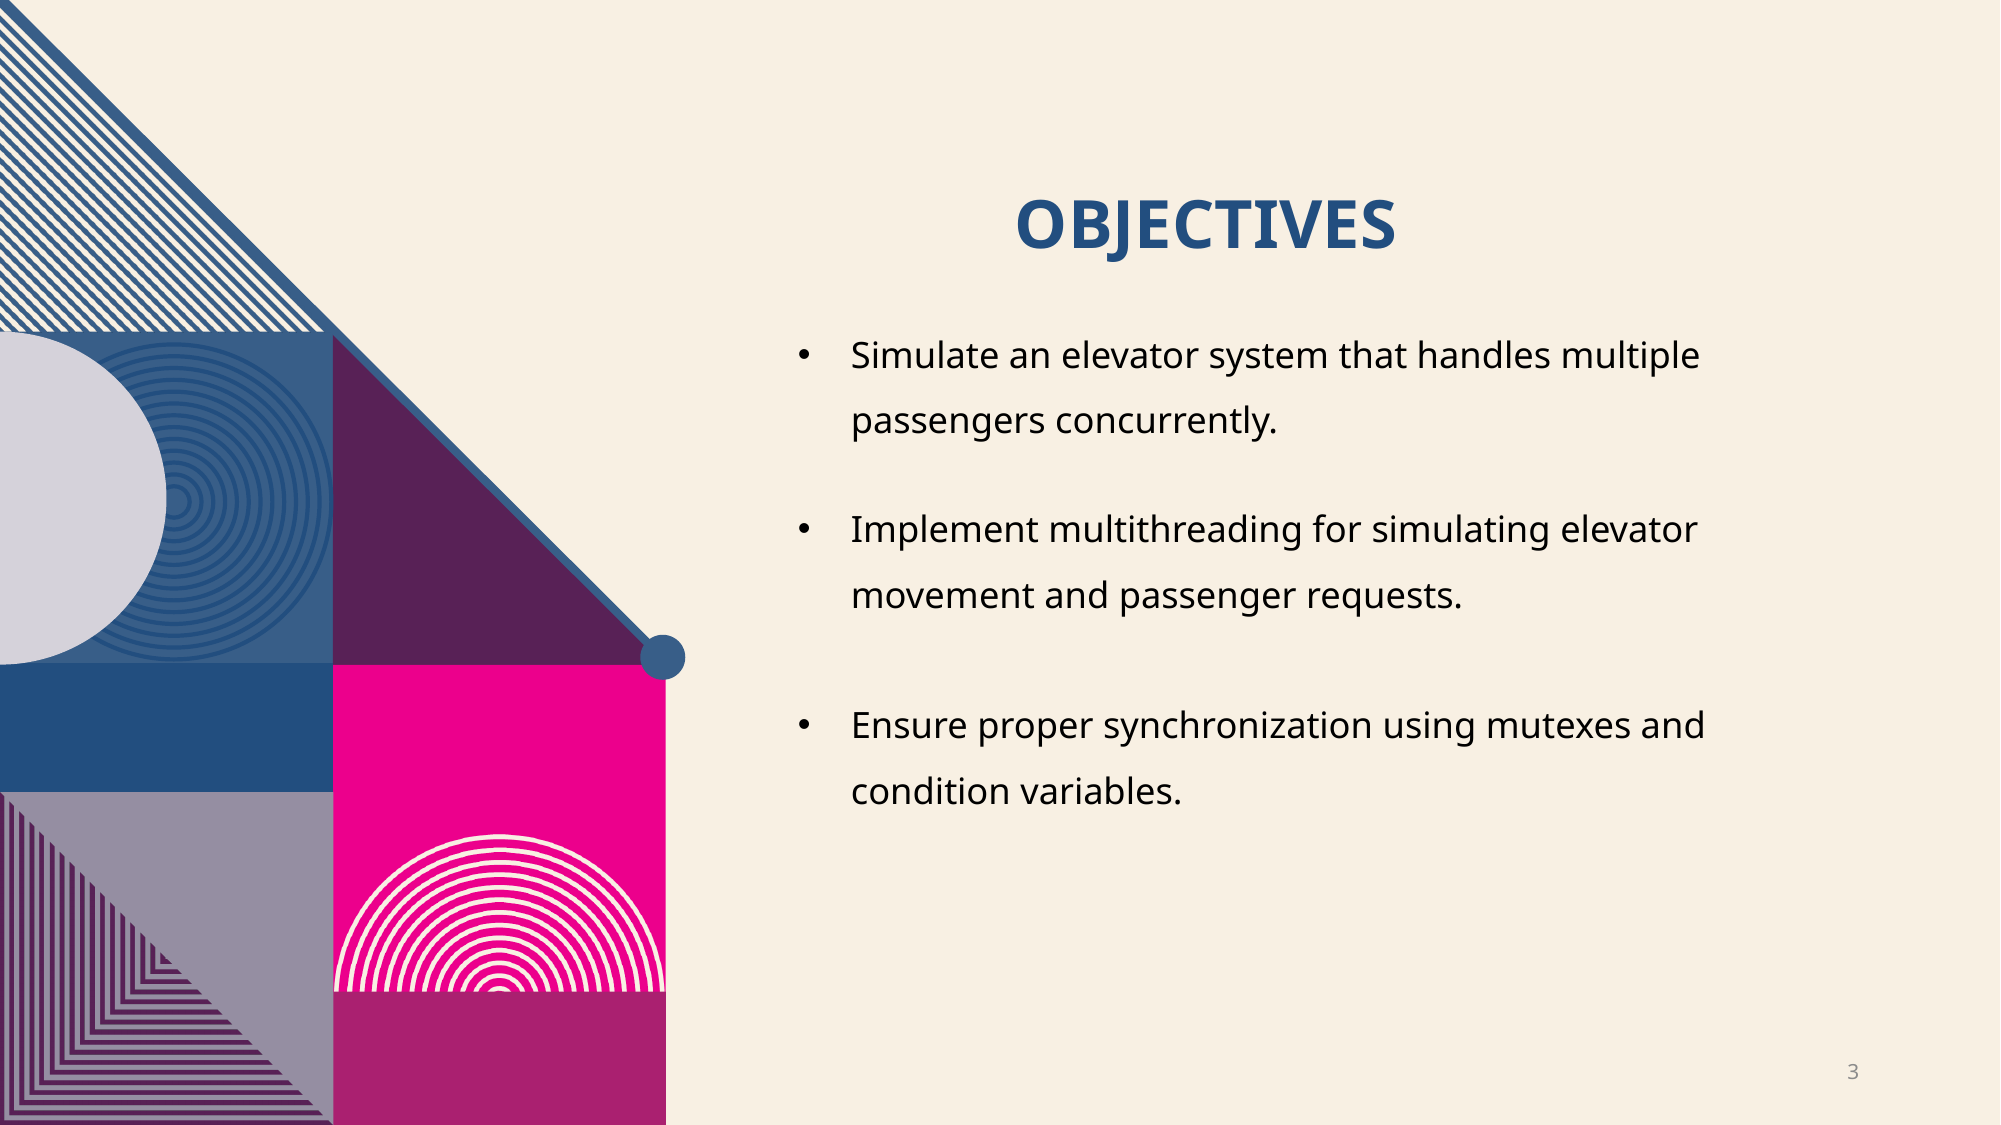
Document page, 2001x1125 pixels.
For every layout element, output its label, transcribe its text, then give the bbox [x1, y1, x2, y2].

title Objectives [999, 125, 1606, 271]
list Simulate an elevator system that handles multiple passengers concurrently. Implement multithreading for simulating elevator movement and passenger requests. Ensure proper synchronization using mutexes and condition variables. [782, 302, 1823, 823]
picture [0, 792, 333, 1125]
picture [10, 0, 332, 321]
picture [334, 834, 665, 991]
slide_number 3 [1799, 1042, 1875, 1103]
picture [0, 4, 330, 333]
